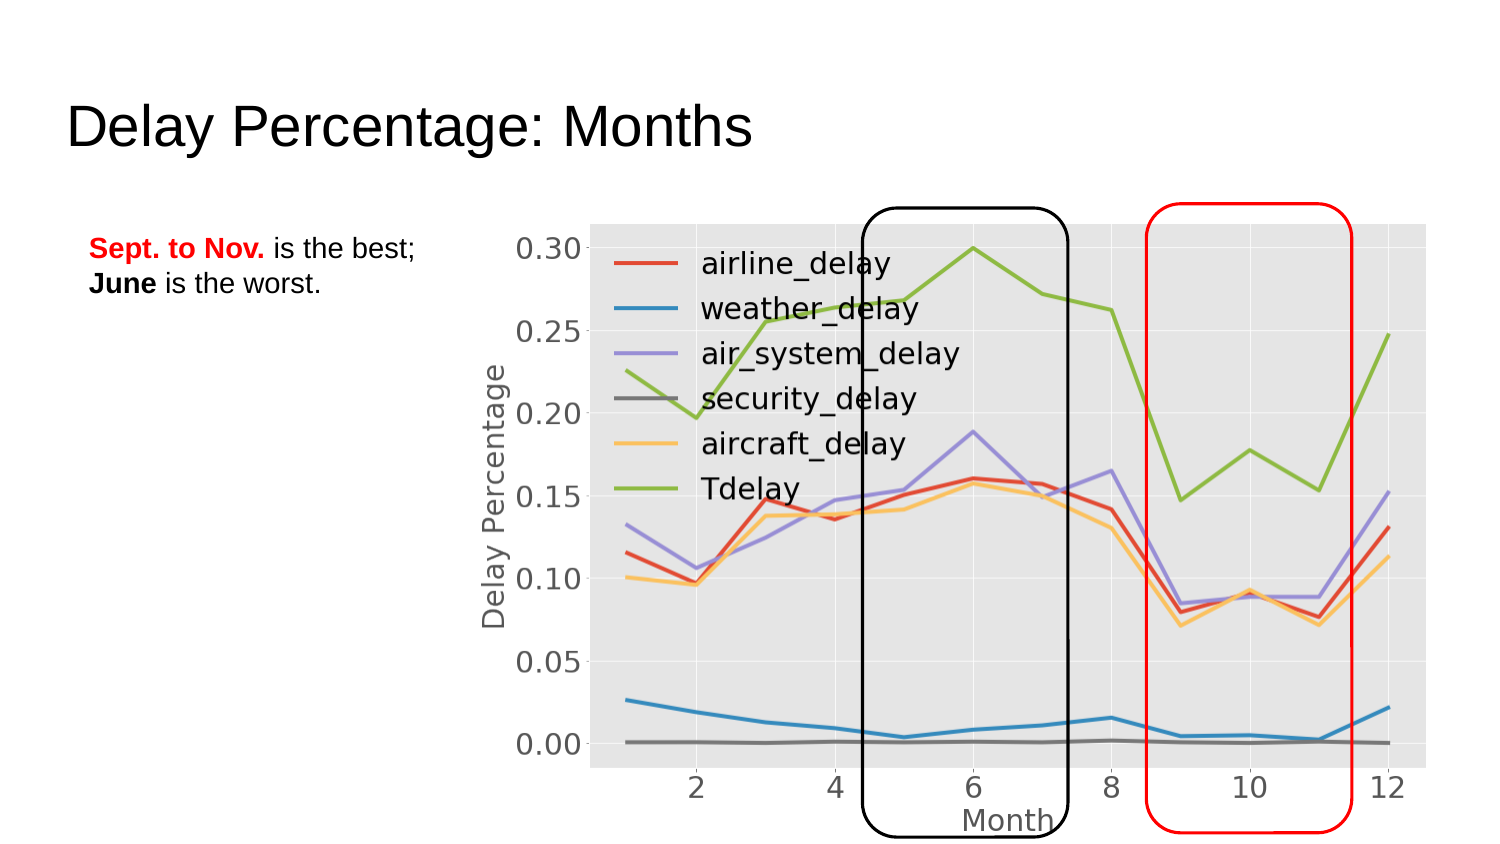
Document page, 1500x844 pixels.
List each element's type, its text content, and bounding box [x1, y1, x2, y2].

picture [474, 213, 1436, 844]
text_box Sept. to Nov. is the best; June is the worst. [73, 214, 472, 293]
text_box [1158, 203, 1340, 212]
text_box [880, 207, 1050, 212]
title Delay Percentage: Months [51, 72, 1449, 167]
